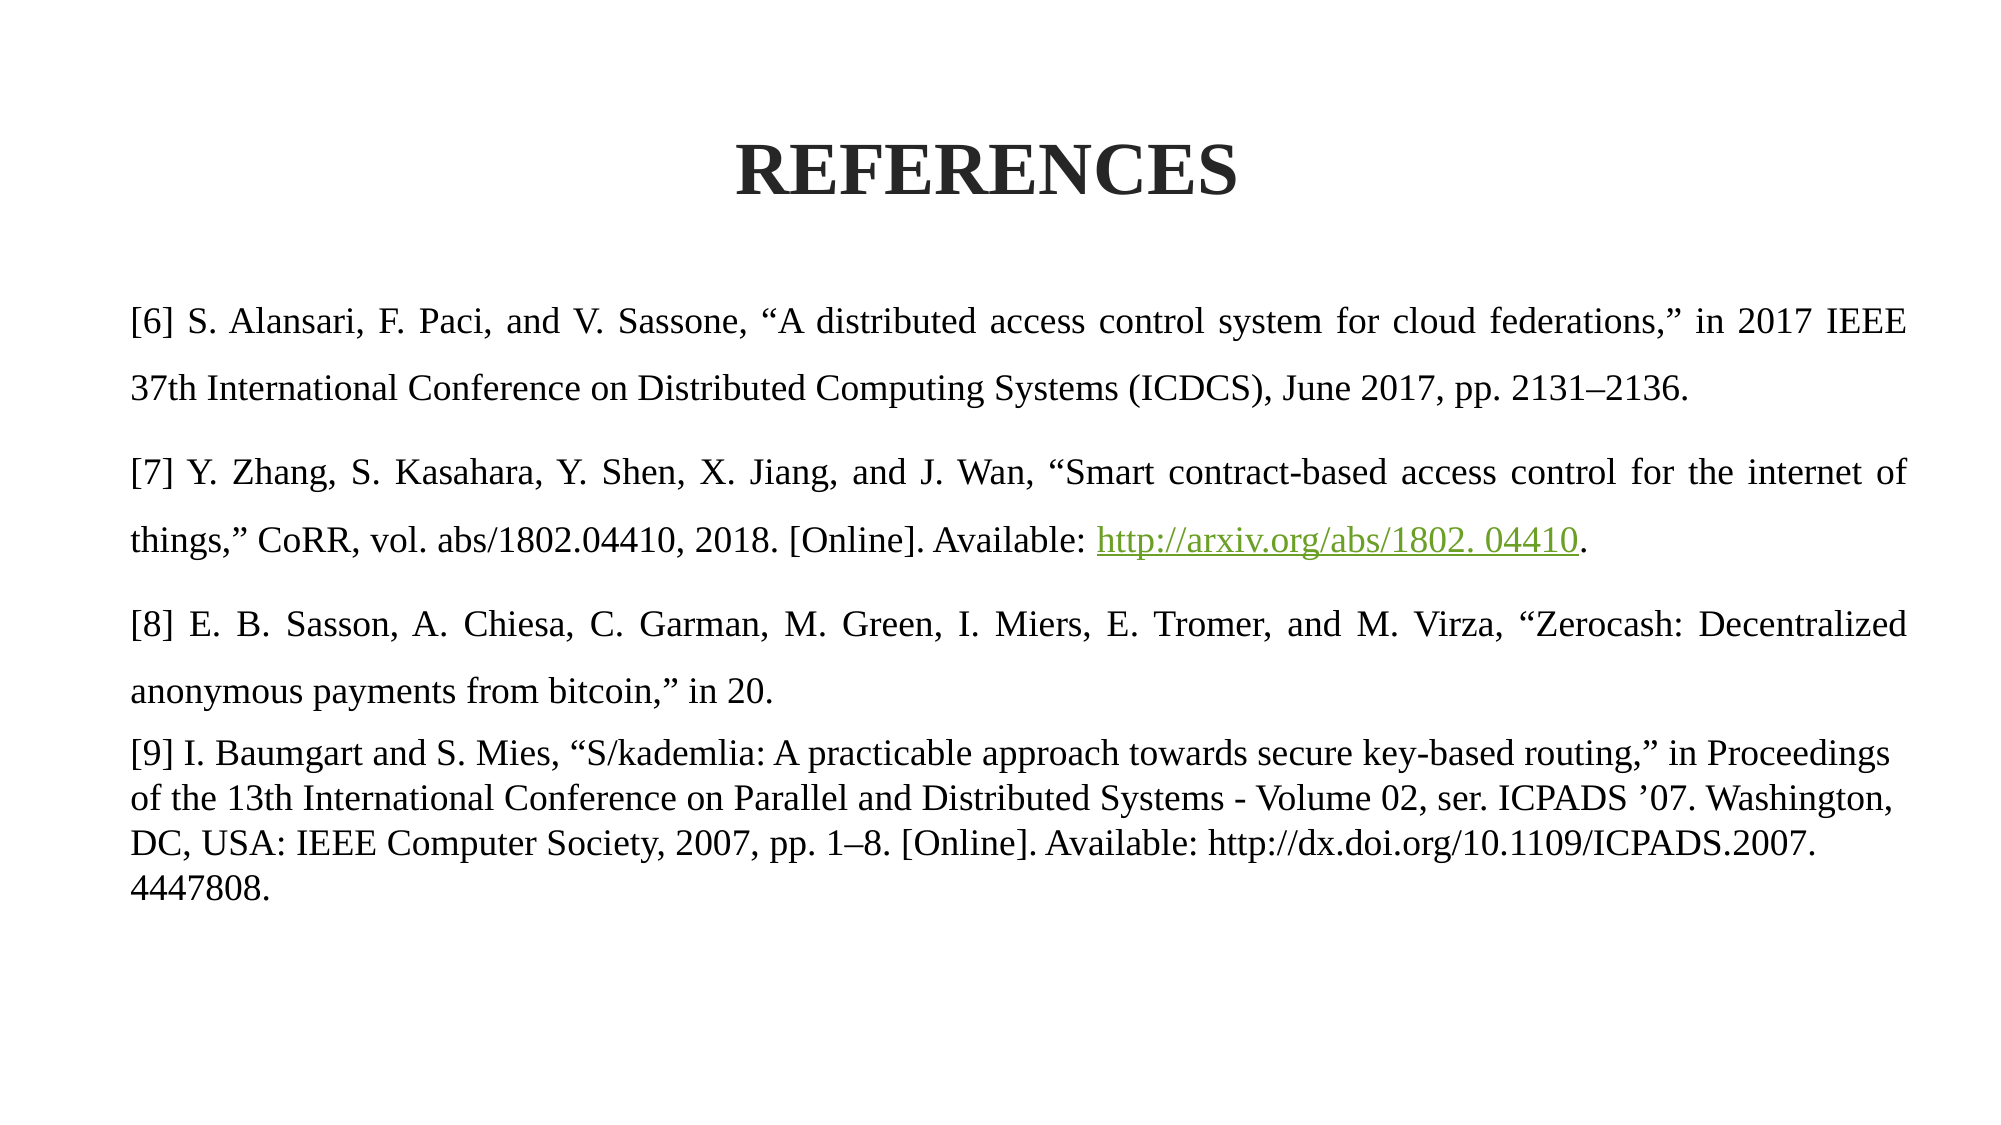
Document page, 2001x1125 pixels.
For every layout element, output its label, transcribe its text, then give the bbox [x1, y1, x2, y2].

text_box [6] S. Alansari, F. Paci, and V. Sassone, “A distributed access control system for cloud federations,” in 2017 IEEE 37th International Conference on Distributed Computing Systems (ICDCS), June 2017, pp. 2131–2136. [7] Y. Zhang, S. Kasahara, Y. Shen, X. Jiang, and J. Wan, “Smart contract-based access control for the internet of things,” CoRR, vol. abs/1802.04410, 2018. [Online]. Available: http://arxiv.org/abs/1802. 04410. [8] E. B. Sasson, A. Chiesa, C. Garman, M. Green, I. Miers, E. Tromer, and M. Virza, “Zerocash: Decentralized anonymous payments from bitcoin,” in 20. [9] I. Baumgart and S. Mies, “S/kademlia: A practicable approach towards secure key-based routing,” in Proceedings of the 13th International Conference on Parallel and Distributed Systems - Volume 02, ser. ICPADS ’07. Washington, DC, USA: IEEE Computer Society, 2007, pp. 1–8. [Online]. Available: http://dx.doi.org/10.1109/ICPADS.2007. 4447808. [115, 265, 1925, 916]
text_box REFERENCES [282, 111, 1693, 225]
